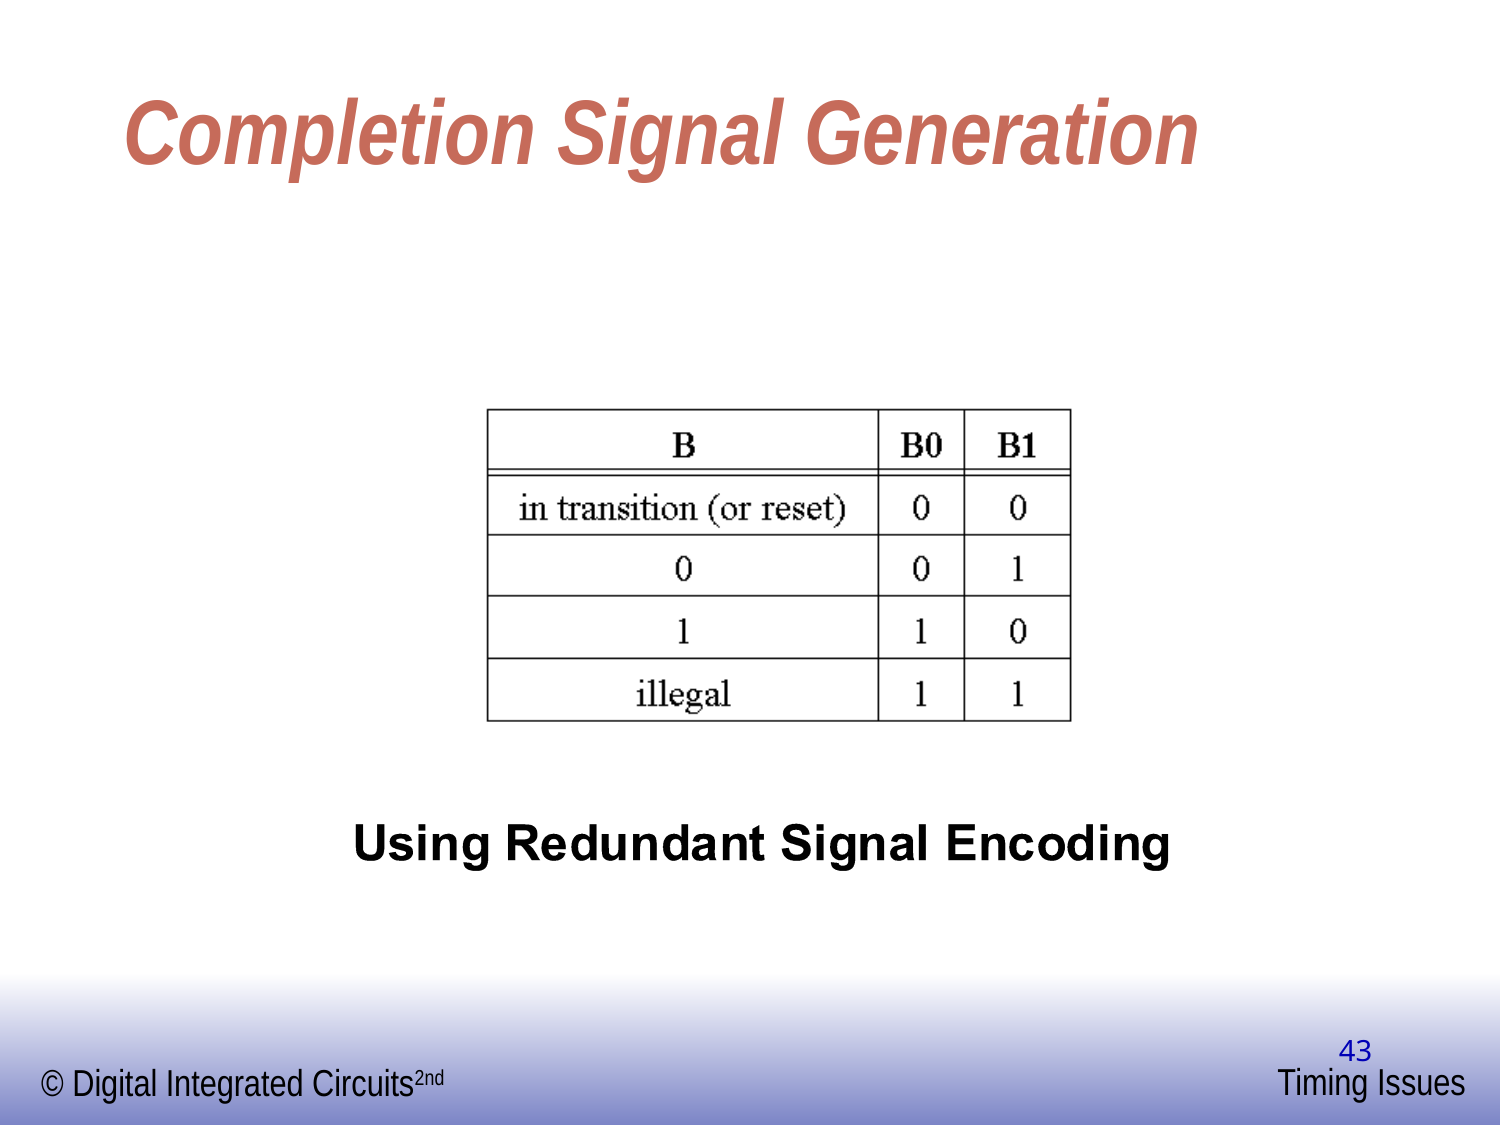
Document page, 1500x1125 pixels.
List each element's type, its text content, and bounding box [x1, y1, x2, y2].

picture [349, 812, 1176, 924]
slide_number ‹#› [1074, 1025, 1388, 1100]
title Completion Signal Generation [108, 72, 1384, 190]
picture [262, 315, 1177, 754]
